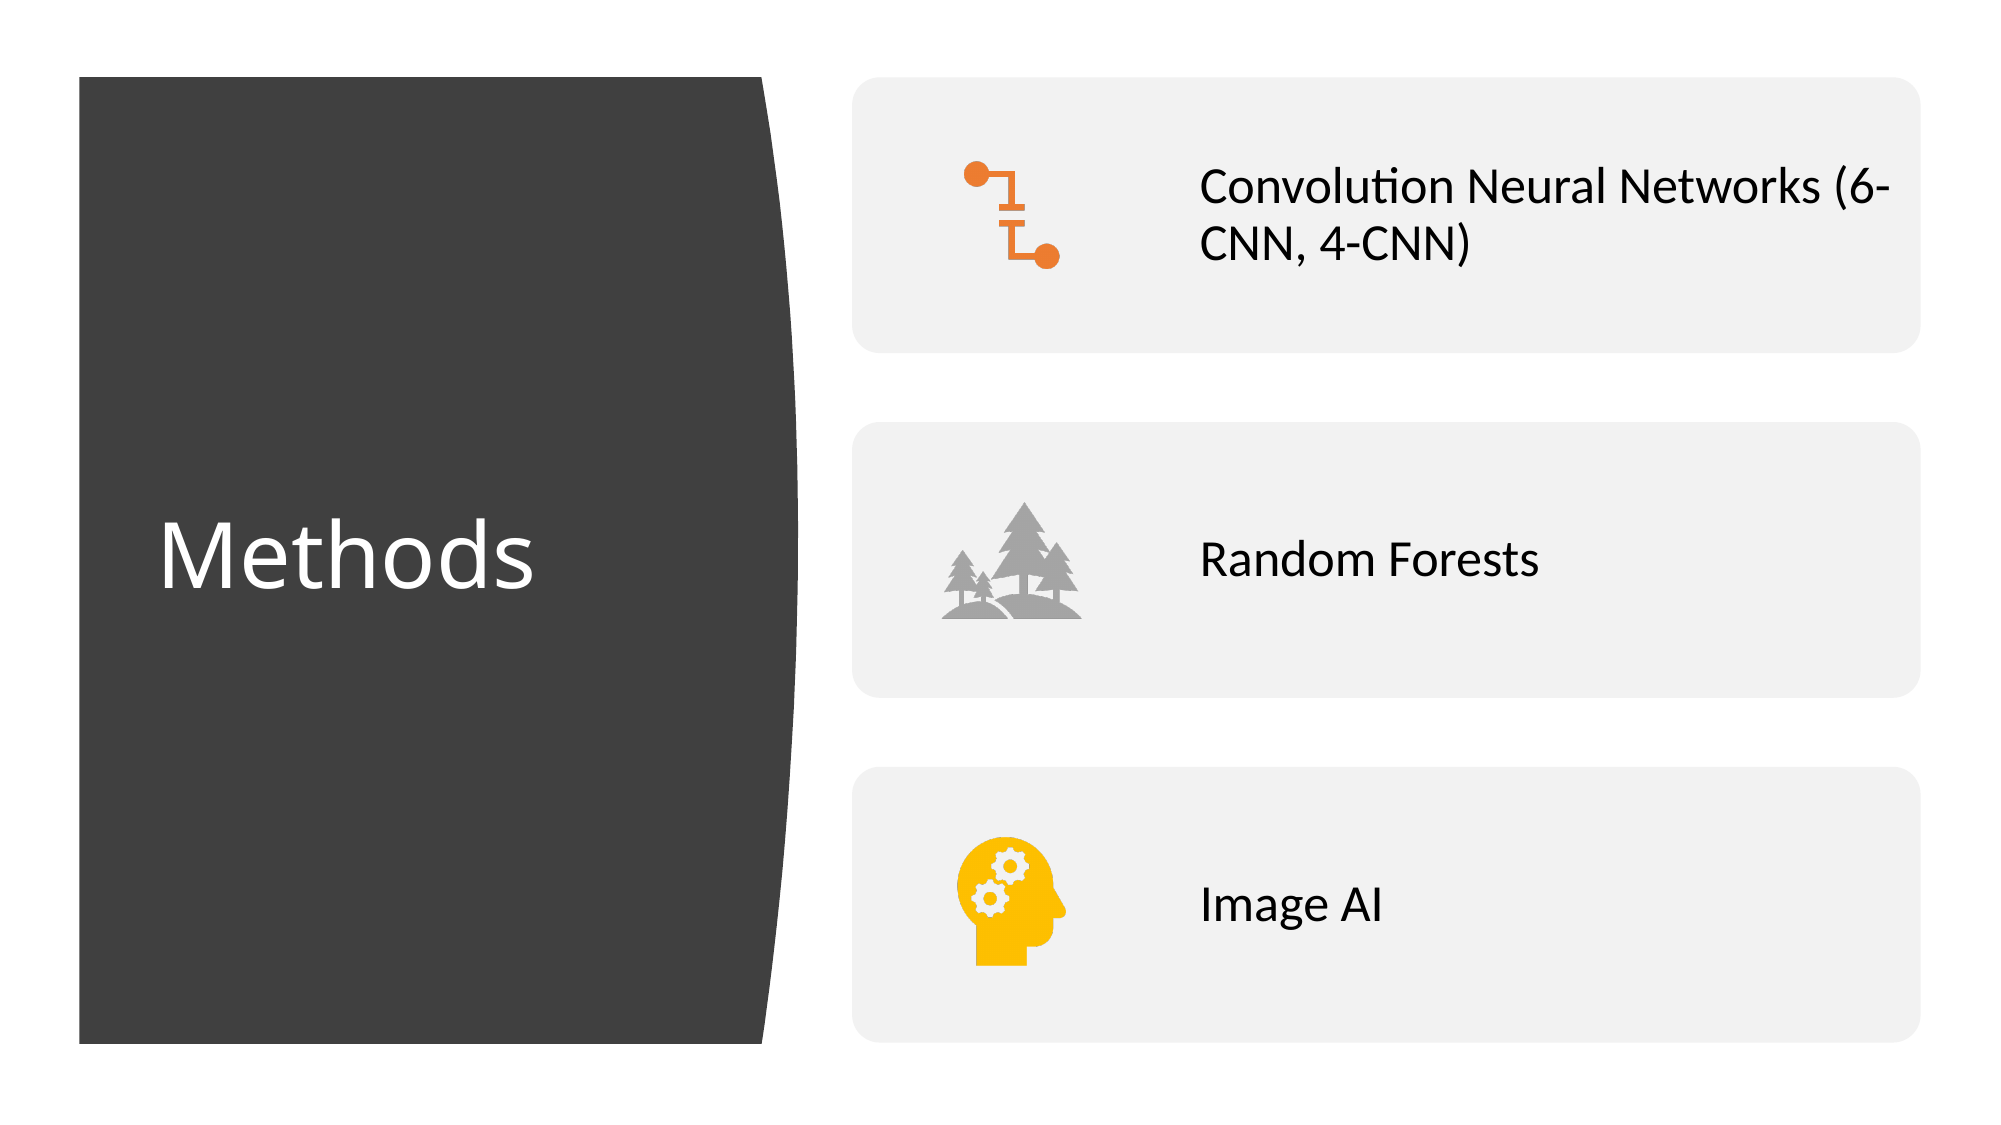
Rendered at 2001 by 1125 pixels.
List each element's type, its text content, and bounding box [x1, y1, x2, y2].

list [852, 77, 1921, 1043]
text_box [78, 76, 800, 1045]
title Methods [141, 166, 702, 953]
